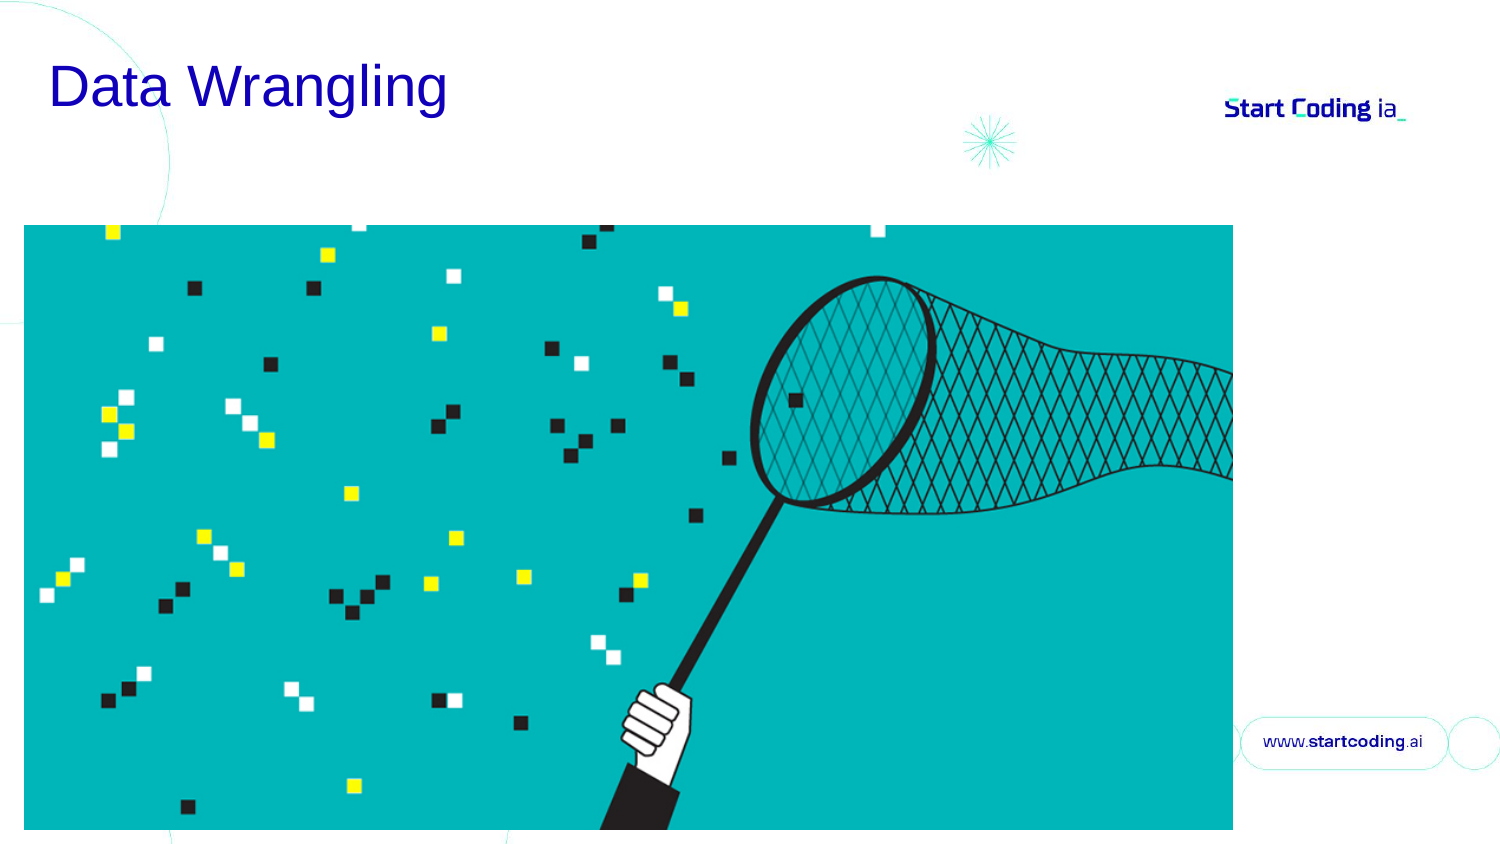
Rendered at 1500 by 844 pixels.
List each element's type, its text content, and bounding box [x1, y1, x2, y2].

title Data Wrangling [33, 33, 1265, 190]
picture [0, 0, 1500, 844]
